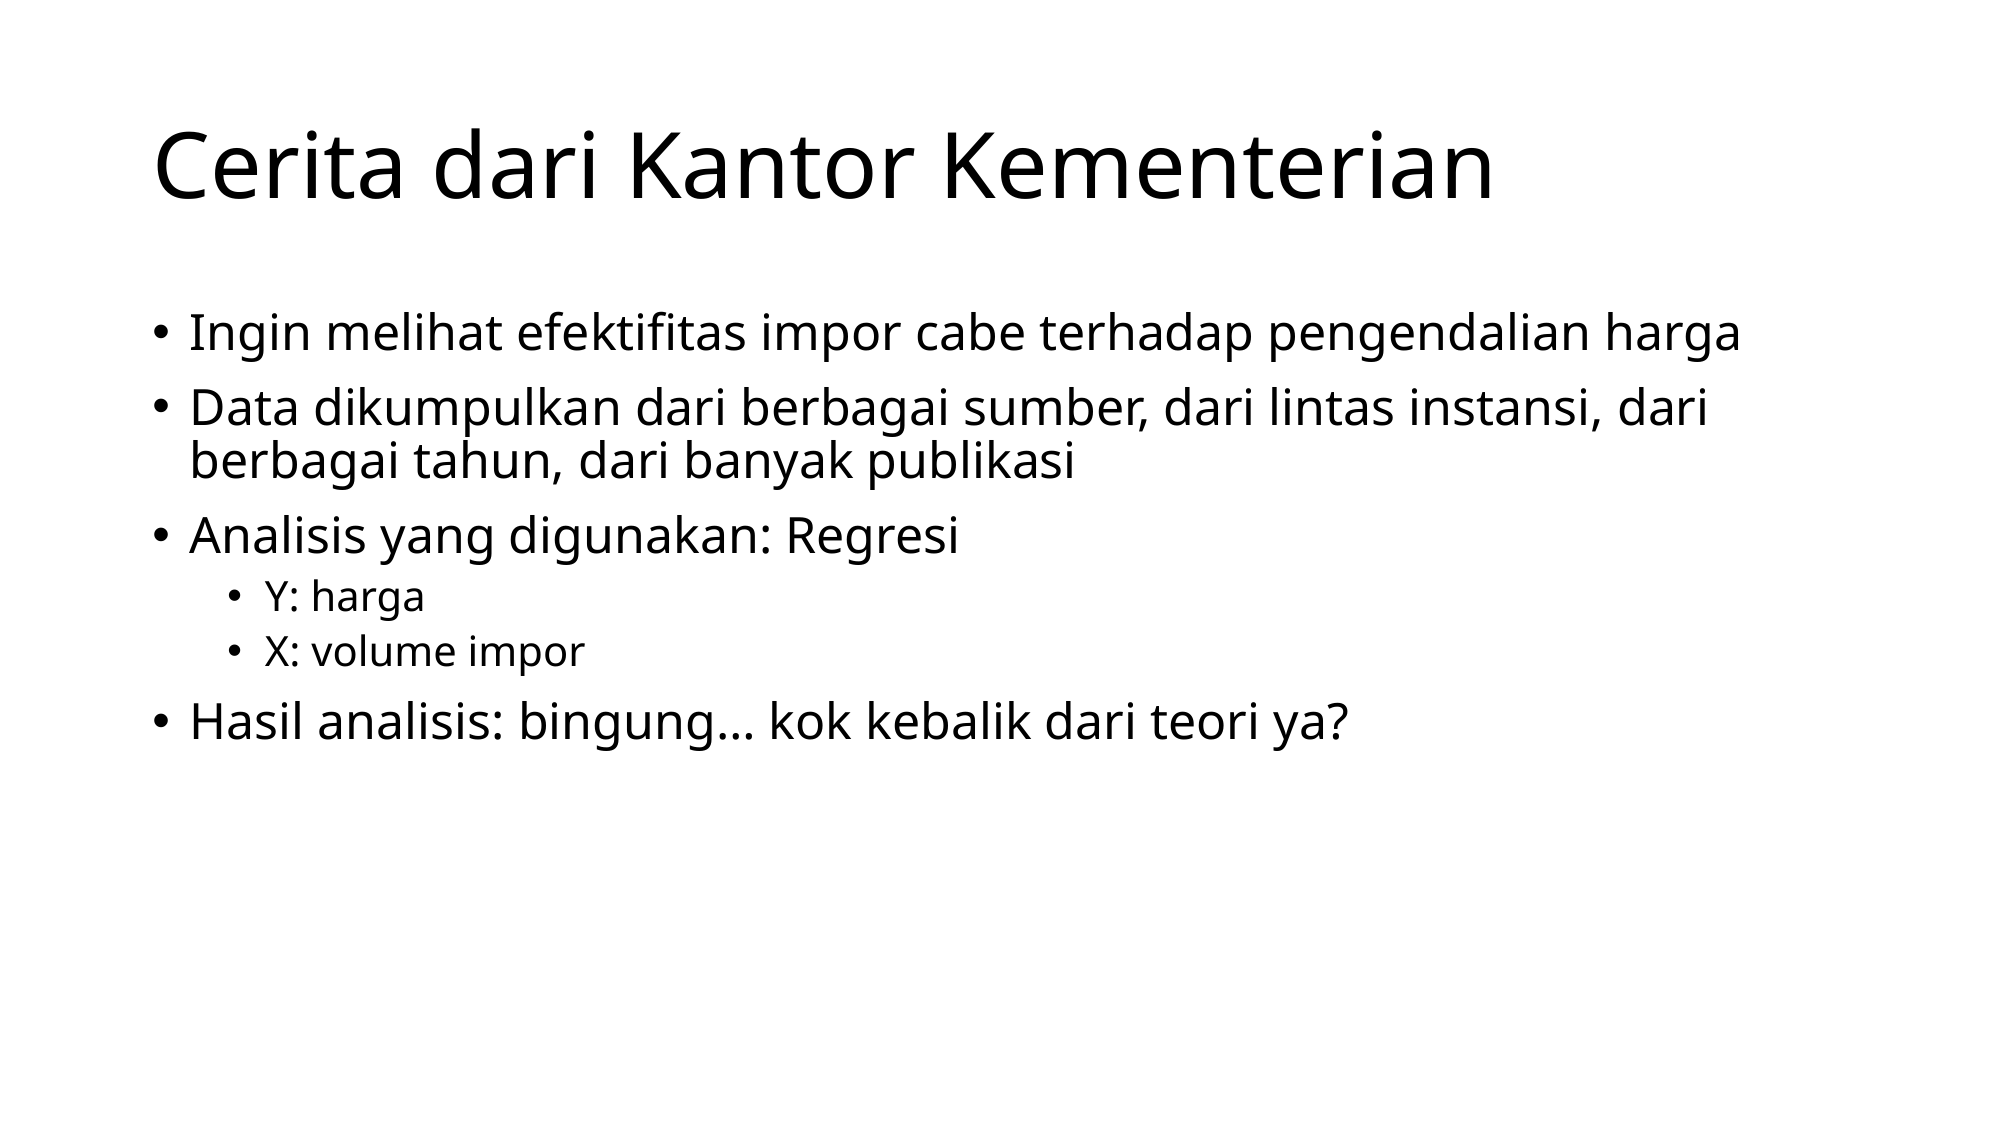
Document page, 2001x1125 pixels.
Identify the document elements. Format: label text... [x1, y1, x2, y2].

list Ingin melihat efektifitas impor cabe terhadap pengendalian harga Data dikumpulkan dari berbagai sumber, dari lintas instansi, dari berbagai tahun, dari banyak publikasi Analisis yang digunakan: Regresi Y: harga X: volume impor Hasil analisis: bingung… kok kebalik dari teori ya? [137, 299, 1863, 1014]
title Cerita dari Kantor Kementerian [137, 59, 1863, 278]
